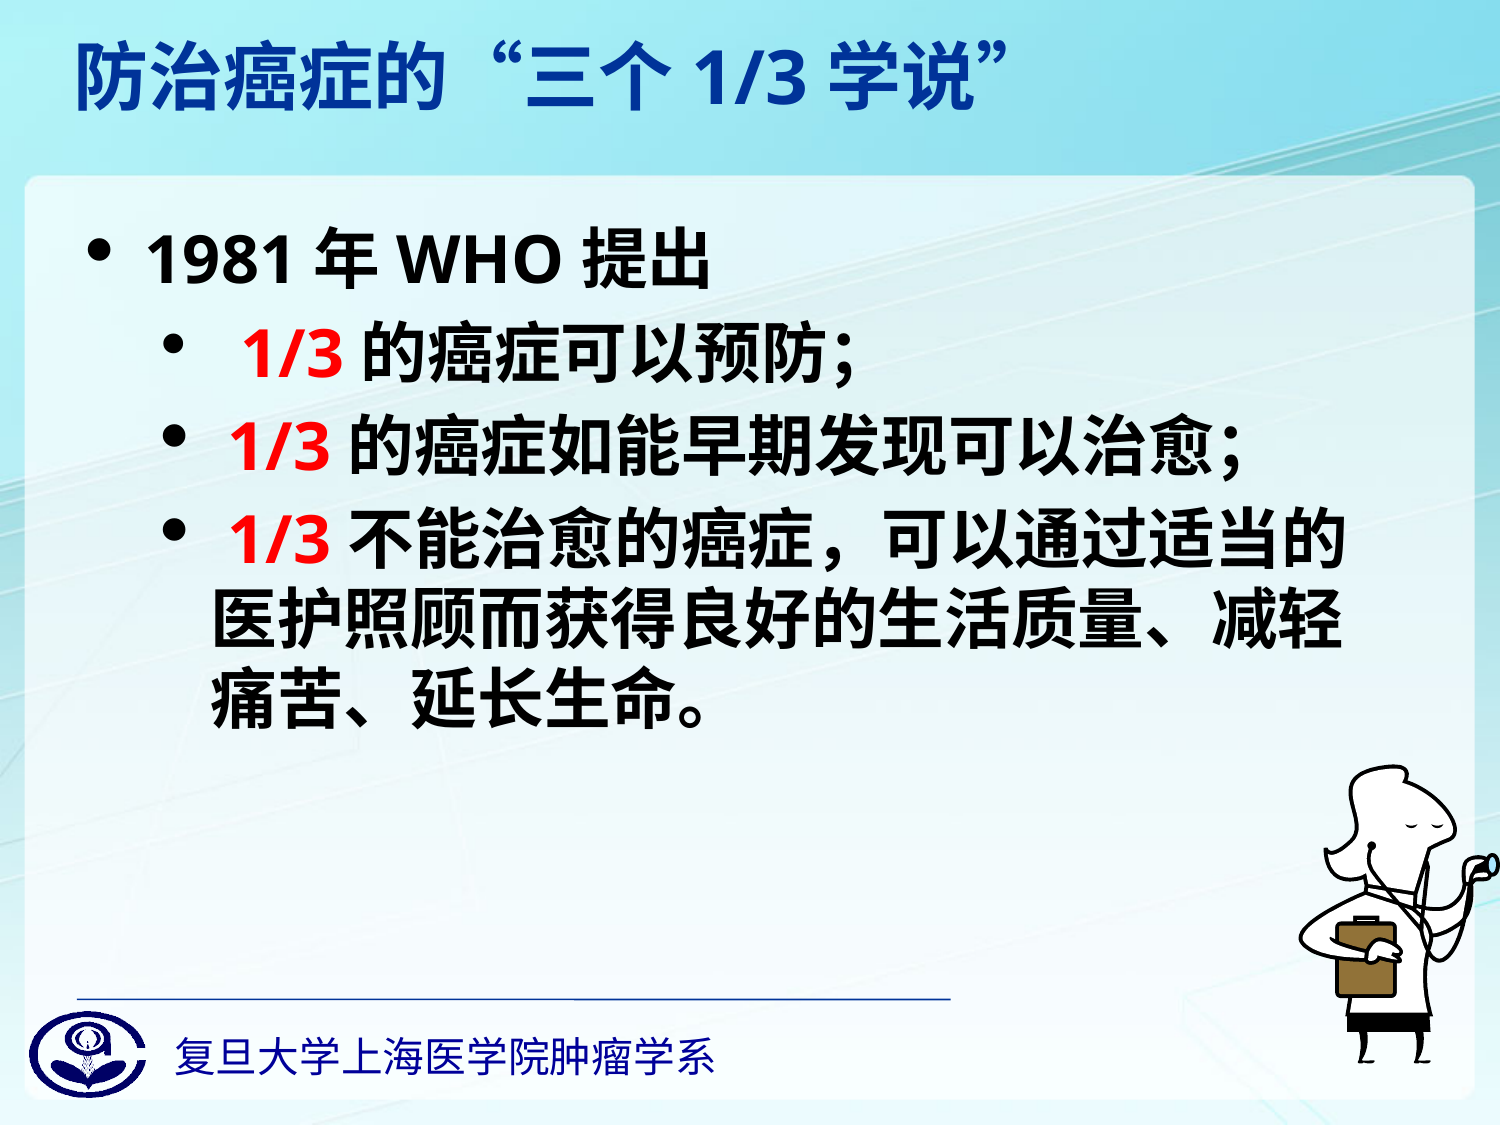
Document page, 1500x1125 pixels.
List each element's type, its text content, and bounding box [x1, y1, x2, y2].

list 1981年WHO提出 1/3的癌症可以预防； 1/3的癌症如能早期发现可以治愈； 1/3不能治愈的癌症，可以通过适当的医护照顾而获得良好的生活质量、减轻痛苦、延长生命。 [73, 209, 1424, 953]
title 防治癌症的“三个1/3学说” [0, 0, 1500, 150]
picture [0, 150, 1500, 1125]
